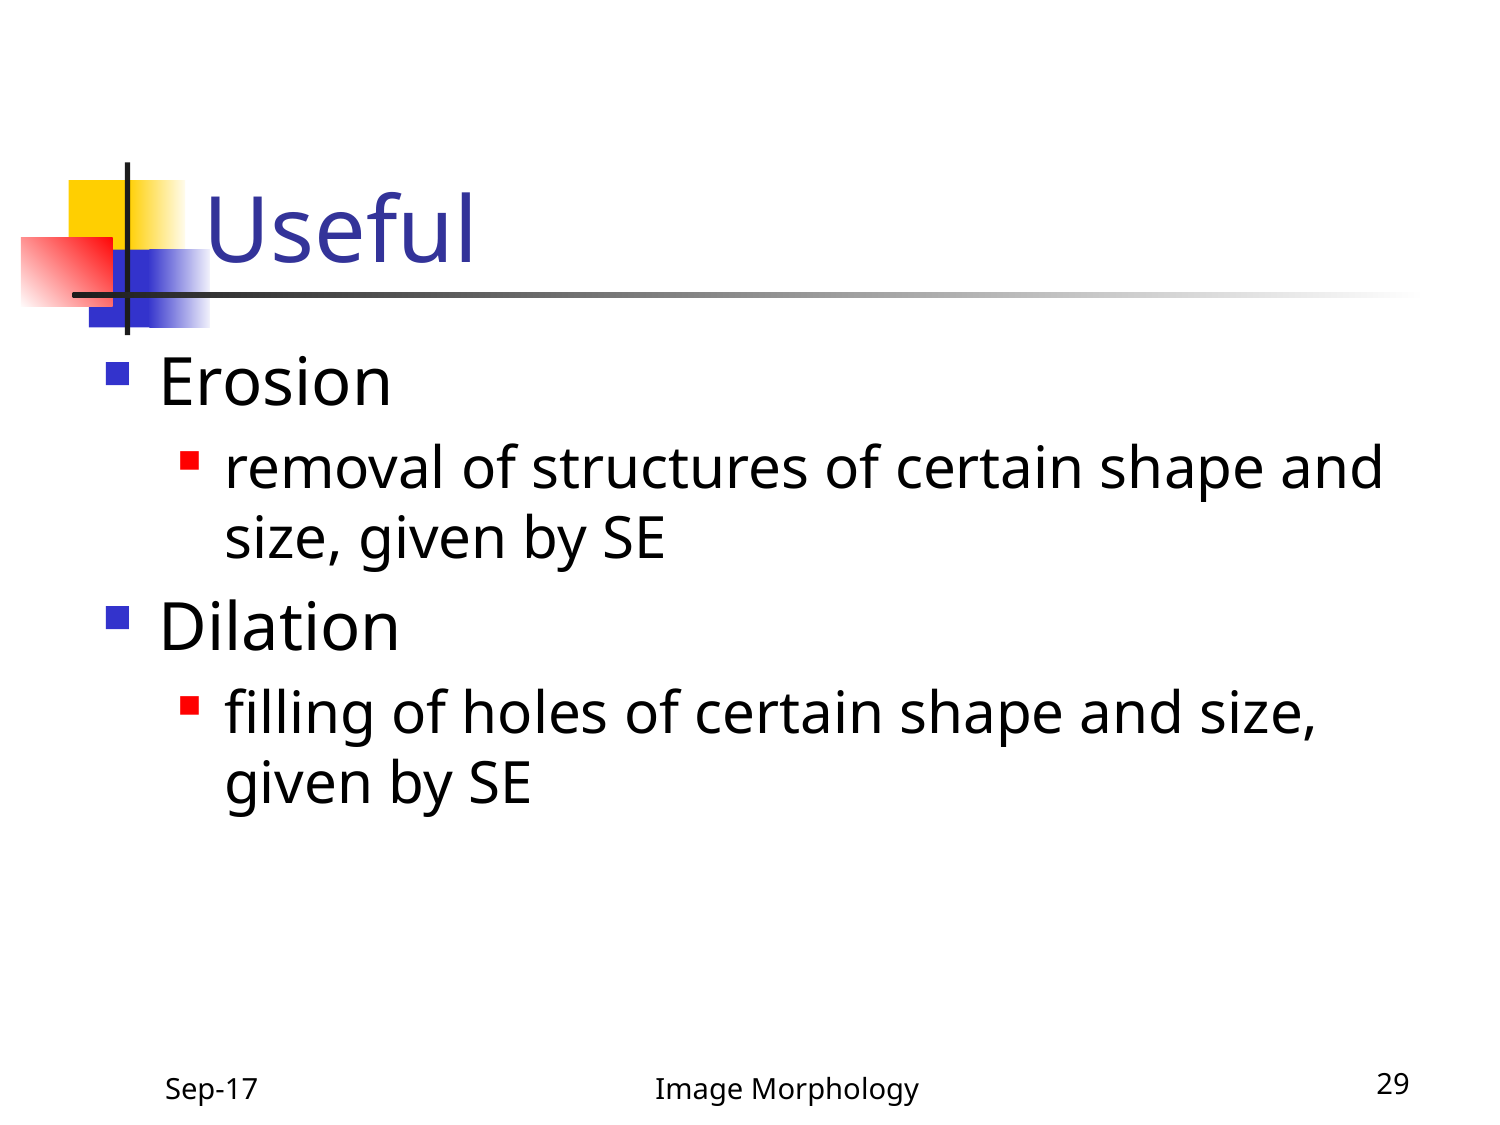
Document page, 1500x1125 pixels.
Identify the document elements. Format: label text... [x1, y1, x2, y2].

list Erosion removal of structures of certain shape and size, given by SE Dilation filling of holes of certain shape and size, given by SE [87, 330, 1470, 1007]
footer Image Morphology [549, 1037, 1026, 1113]
slide_number Sep-17 [149, 1037, 463, 1113]
title Useful [188, 101, 1468, 289]
slide_number 29 [1112, 1037, 1426, 1113]
